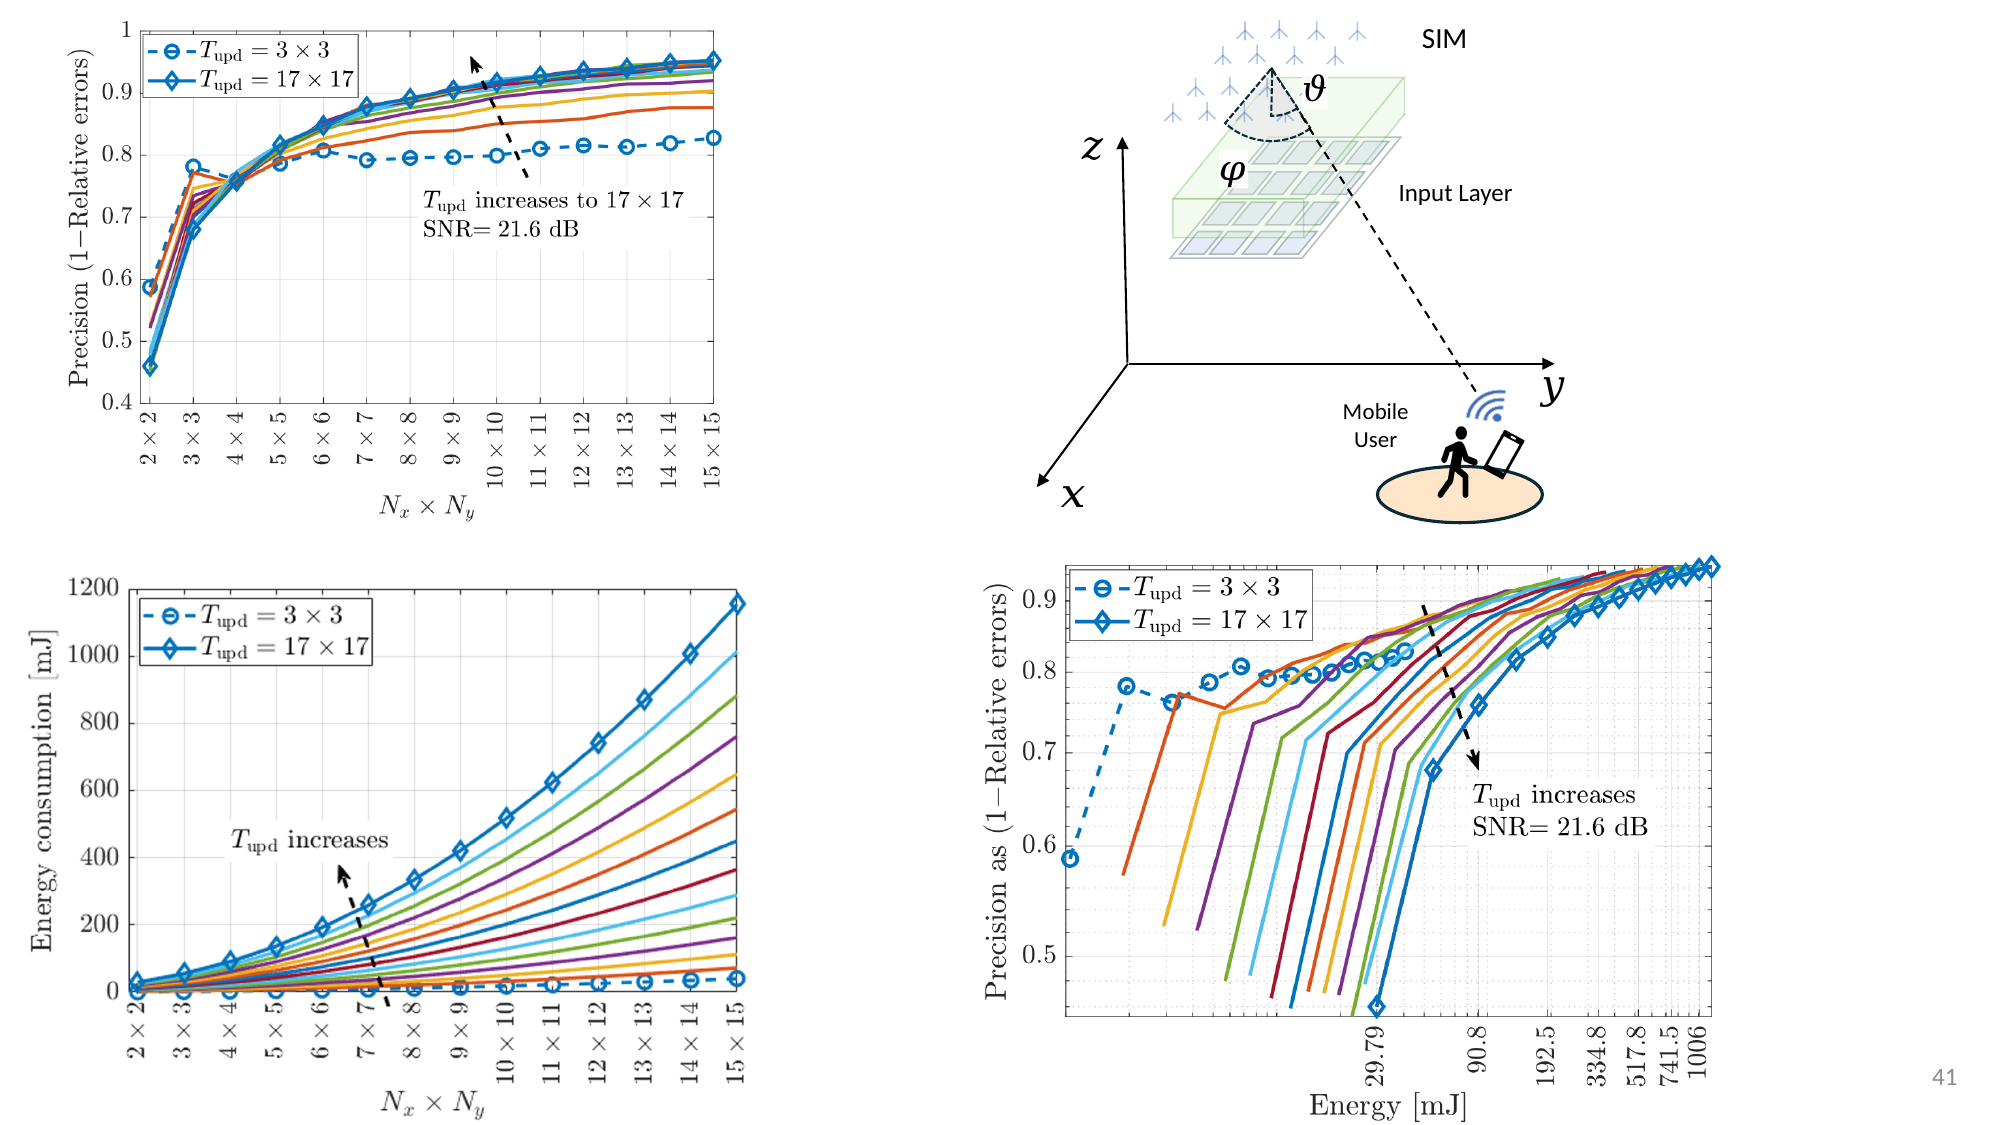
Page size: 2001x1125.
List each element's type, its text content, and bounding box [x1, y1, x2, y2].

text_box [1271, 372, 1476, 392]
picture [966, 553, 1729, 1125]
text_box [1170, 244, 1265, 259]
picture [27, 570, 763, 1122]
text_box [1036, 363, 1129, 488]
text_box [1172, 132, 1265, 239]
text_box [1121, 136, 1128, 363]
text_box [1377, 422, 1543, 523]
slide_number 41 [1911, 1046, 1973, 1105]
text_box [1168, 19, 1368, 124]
picture [1457, 379, 1515, 429]
text_box SIM [1373, 12, 1516, 62]
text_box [1271, 67, 1476, 363]
picture [51, 15, 729, 523]
text_box Mobile User [1312, 400, 1440, 460]
